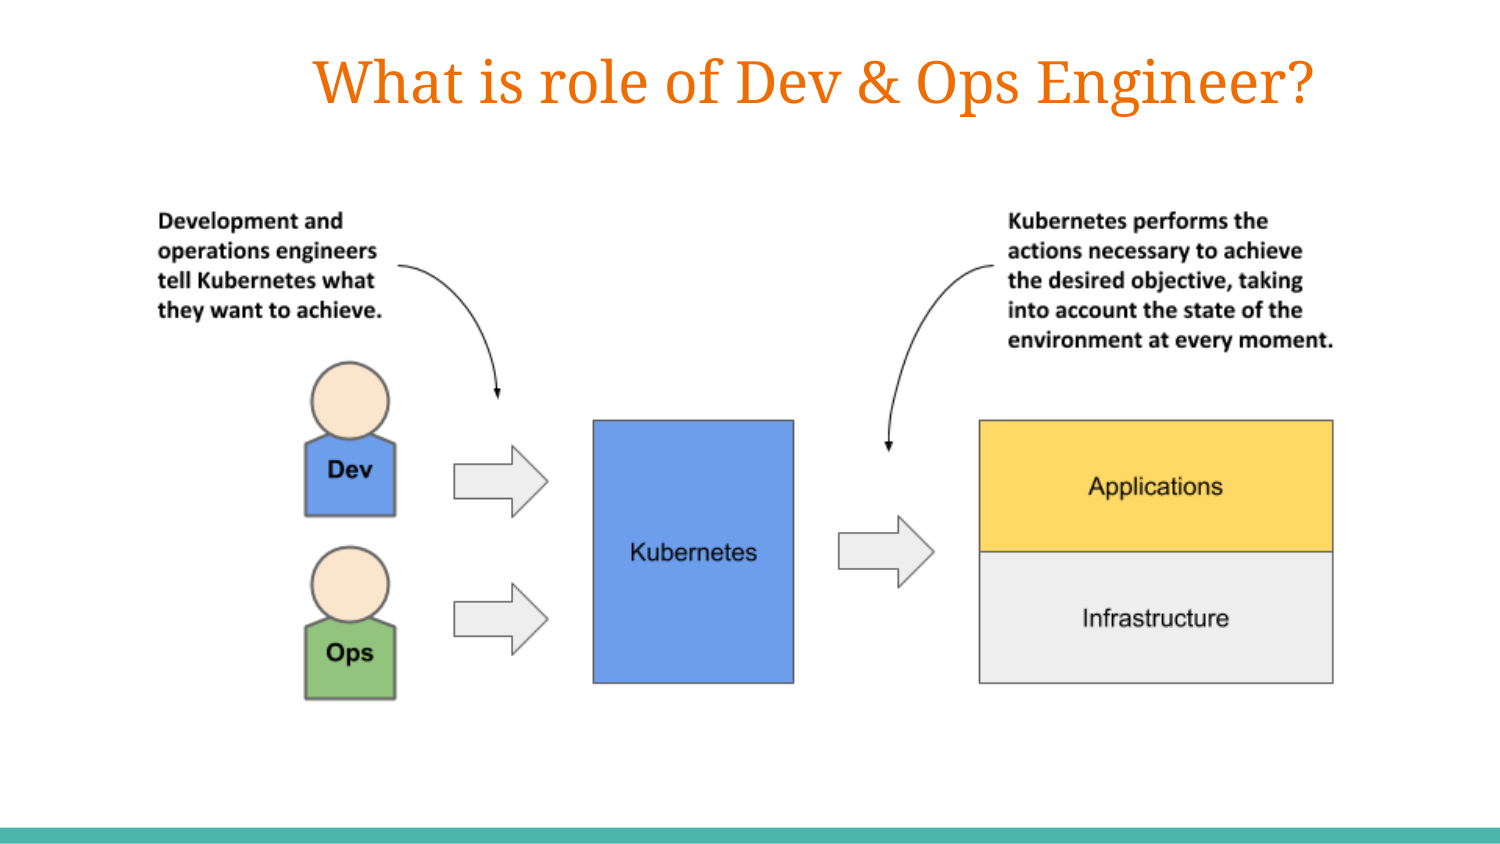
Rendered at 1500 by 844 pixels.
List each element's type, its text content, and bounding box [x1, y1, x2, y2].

title What is role of Dev & Ops Engineer? [56, 26, 1455, 110]
picture [152, 204, 1348, 703]
